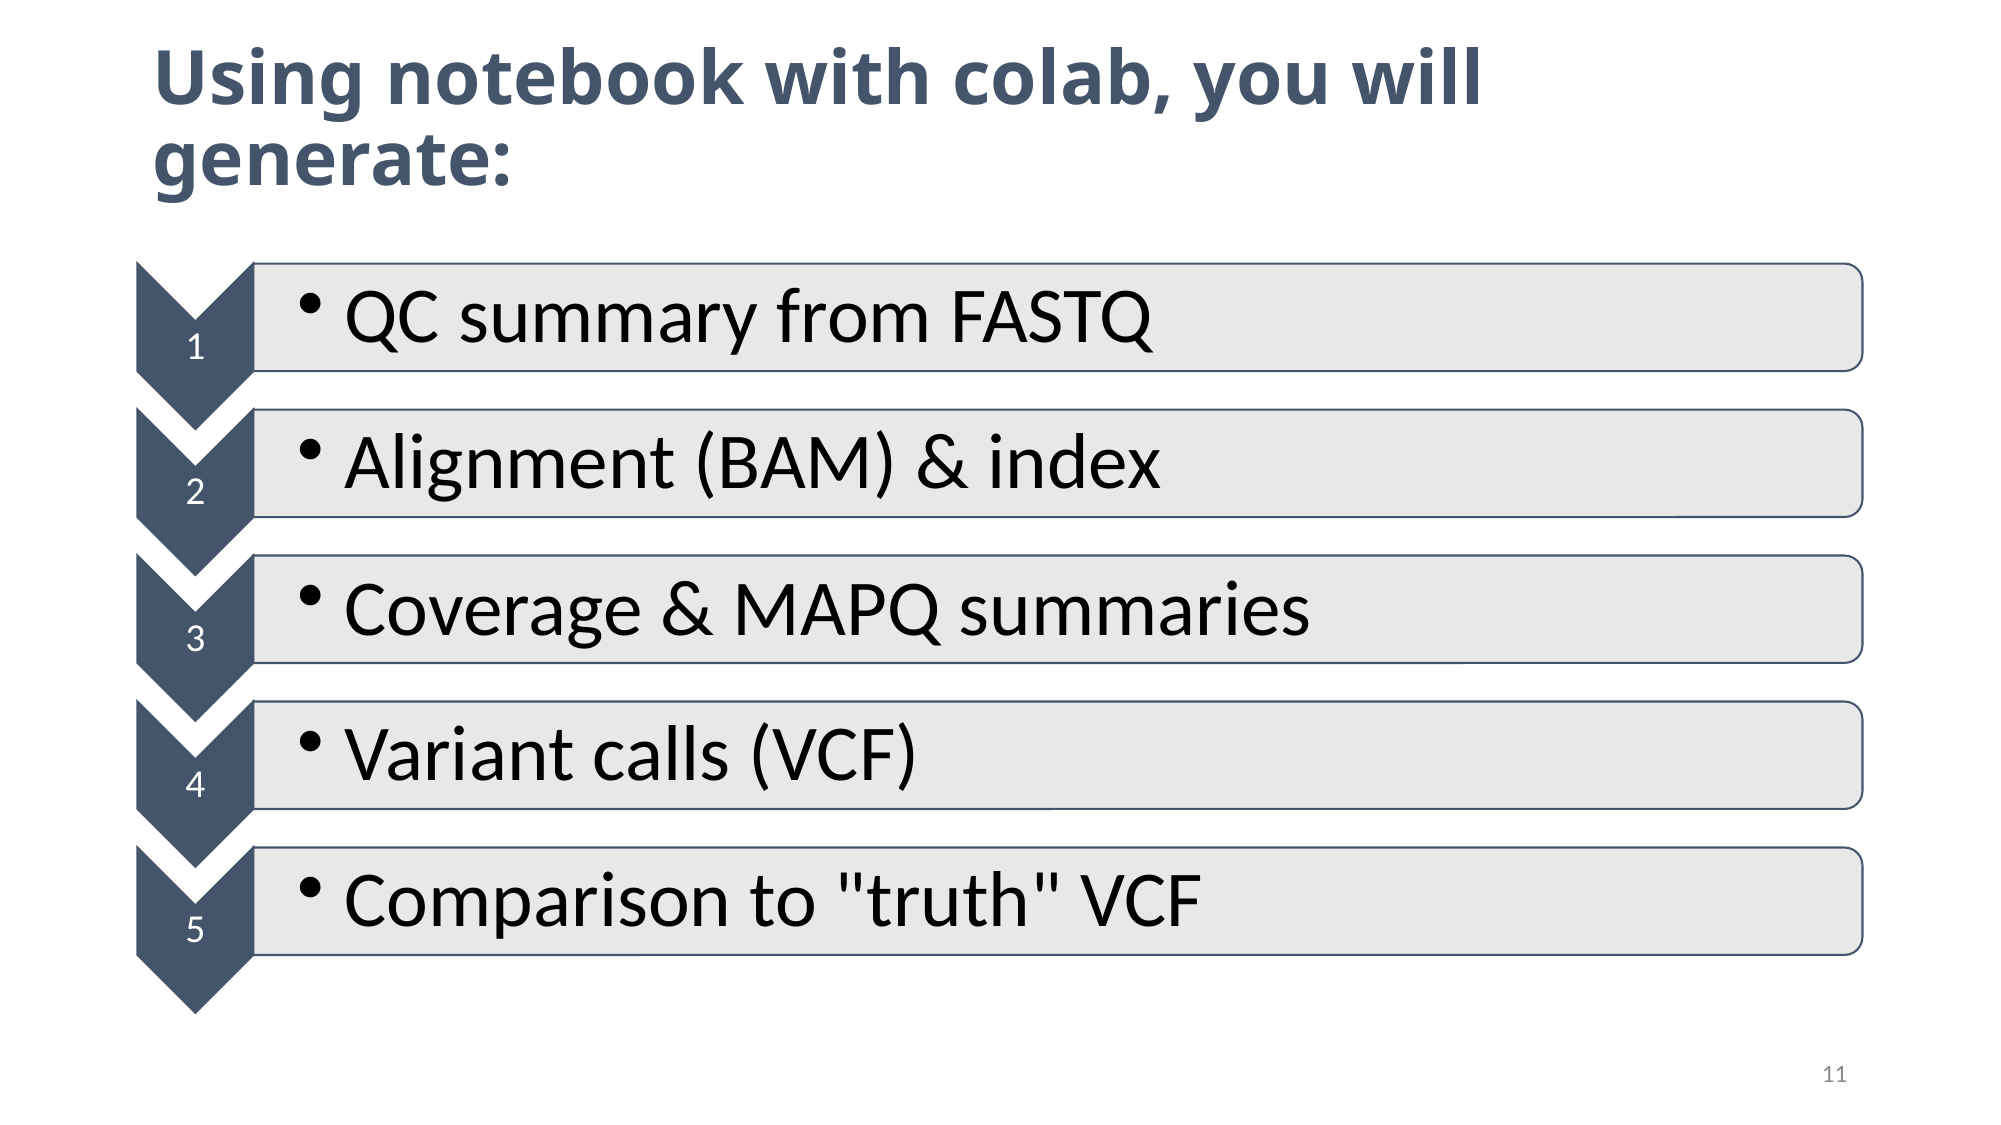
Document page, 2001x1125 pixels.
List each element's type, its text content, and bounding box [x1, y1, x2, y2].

title Using notebook with colab, you will generate: [137, 22, 1863, 210]
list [137, 263, 1863, 1014]
slide_number 11 [1412, 1042, 1863, 1103]
